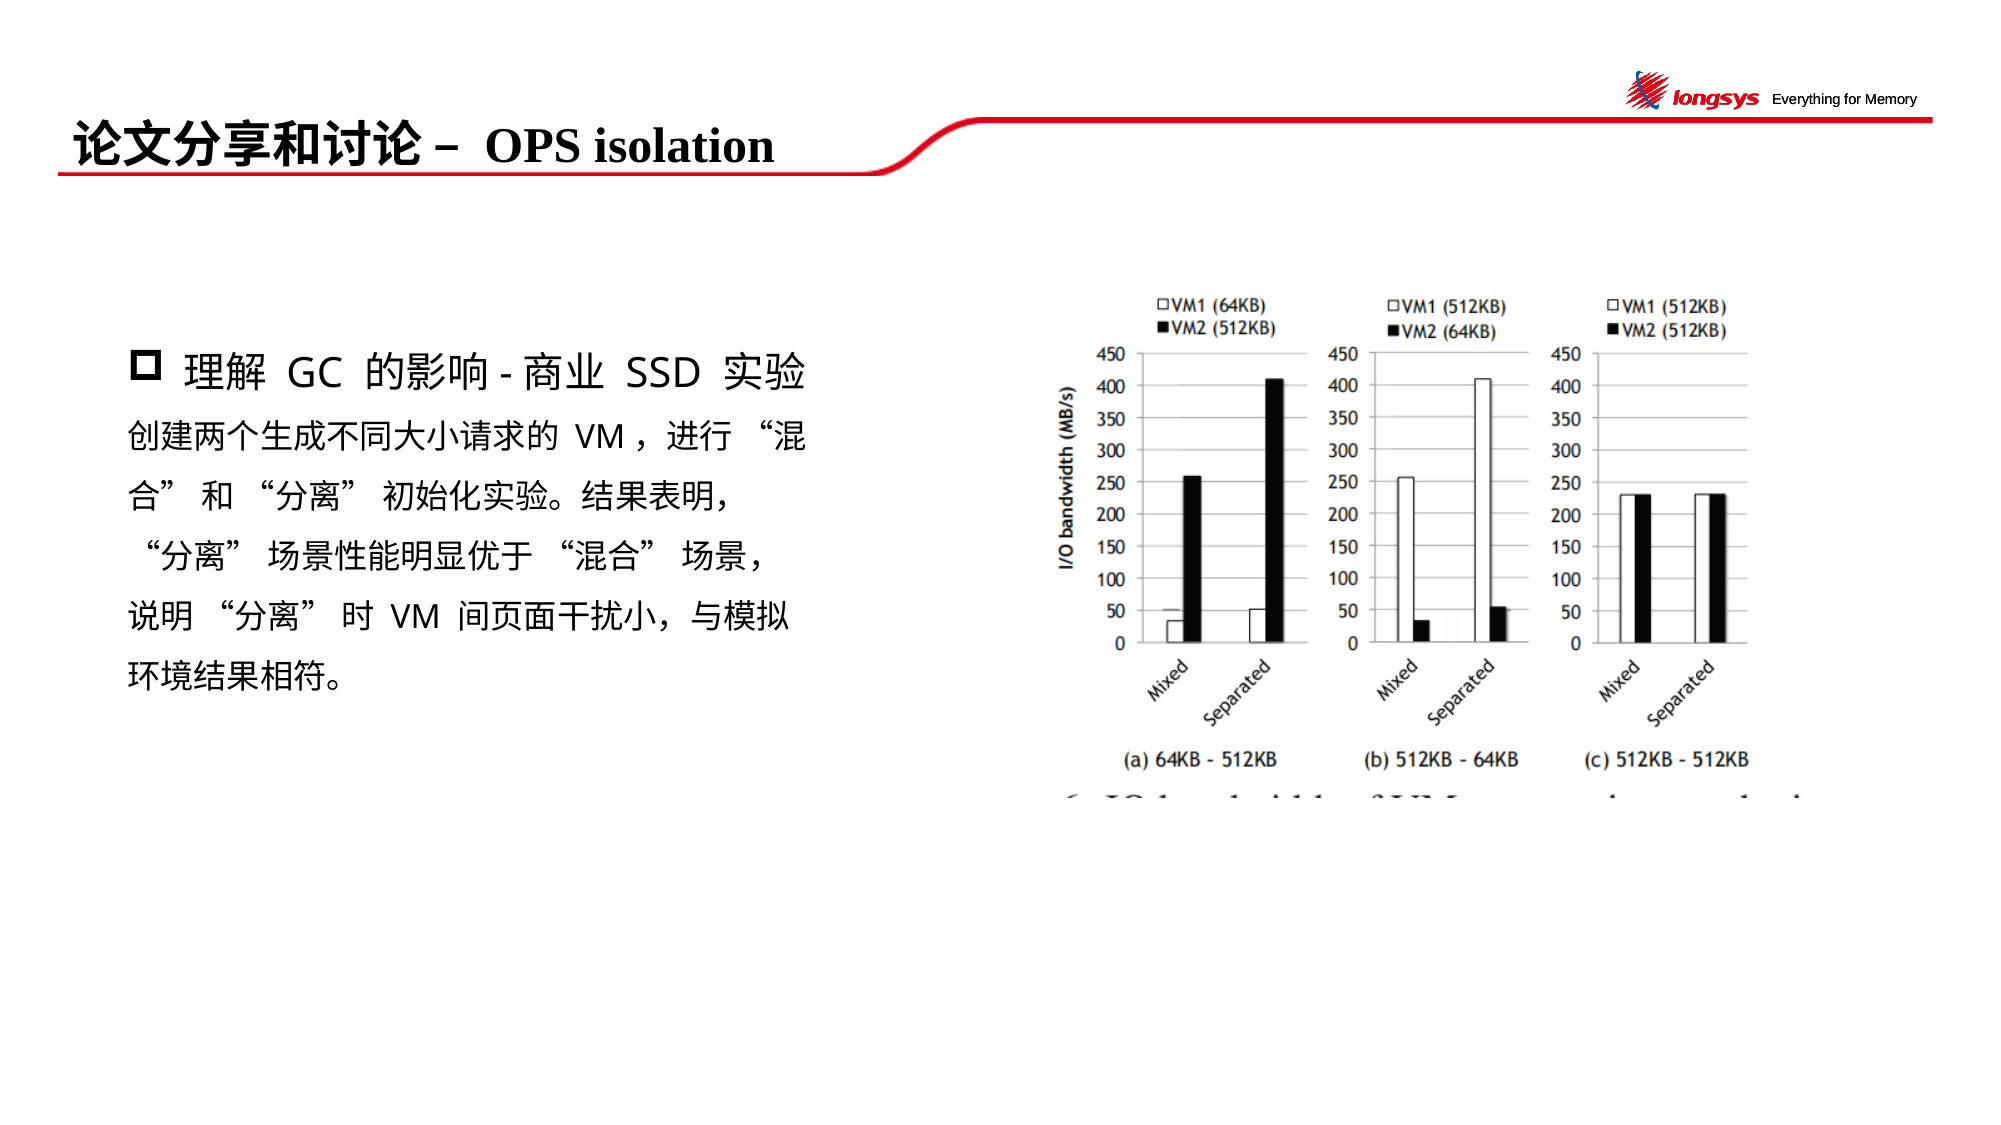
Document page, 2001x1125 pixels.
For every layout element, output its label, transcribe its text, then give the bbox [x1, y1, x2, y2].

text_box 理解 GC 的影响-商业 SSD 实验 创建两个生成不同大小请求的 VM，进行 “混合” 和 “分离” 初始化实验。结果表明，“分离” 场景性能明显优于 “混合” 场景，说明 “分离” 时 VM 间页面干扰小，与模拟环境结果相符。 [112, 337, 823, 703]
picture [985, 268, 1859, 798]
title 论文分享和讨论 – OPS isolation [57, 84, 1783, 209]
picture [1623, 66, 1761, 84]
